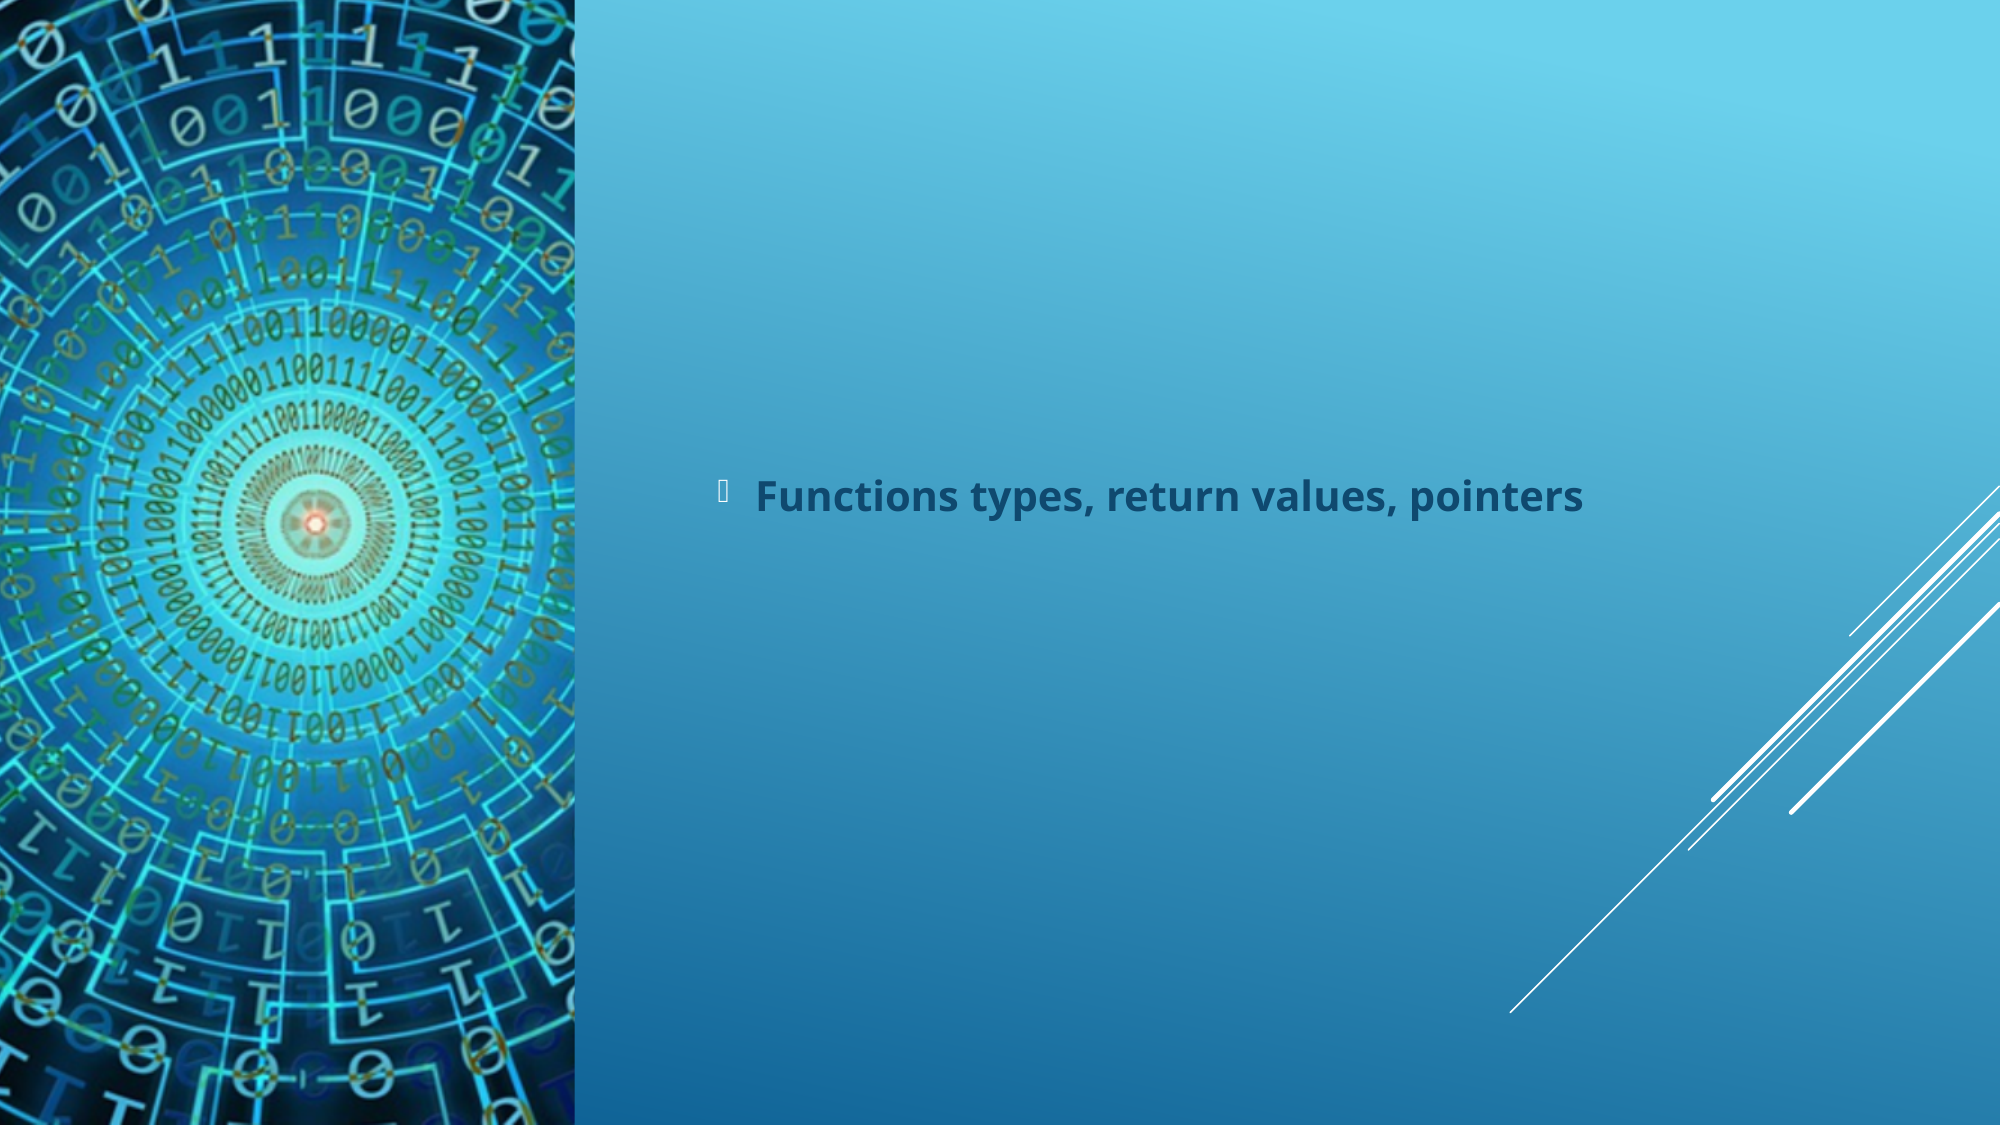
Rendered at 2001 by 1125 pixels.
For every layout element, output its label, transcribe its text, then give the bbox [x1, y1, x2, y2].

list Functions types, return values, pointers [702, 51, 1793, 1010]
picture [0, 0, 575, 1125]
picture [0, 950, 11, 969]
